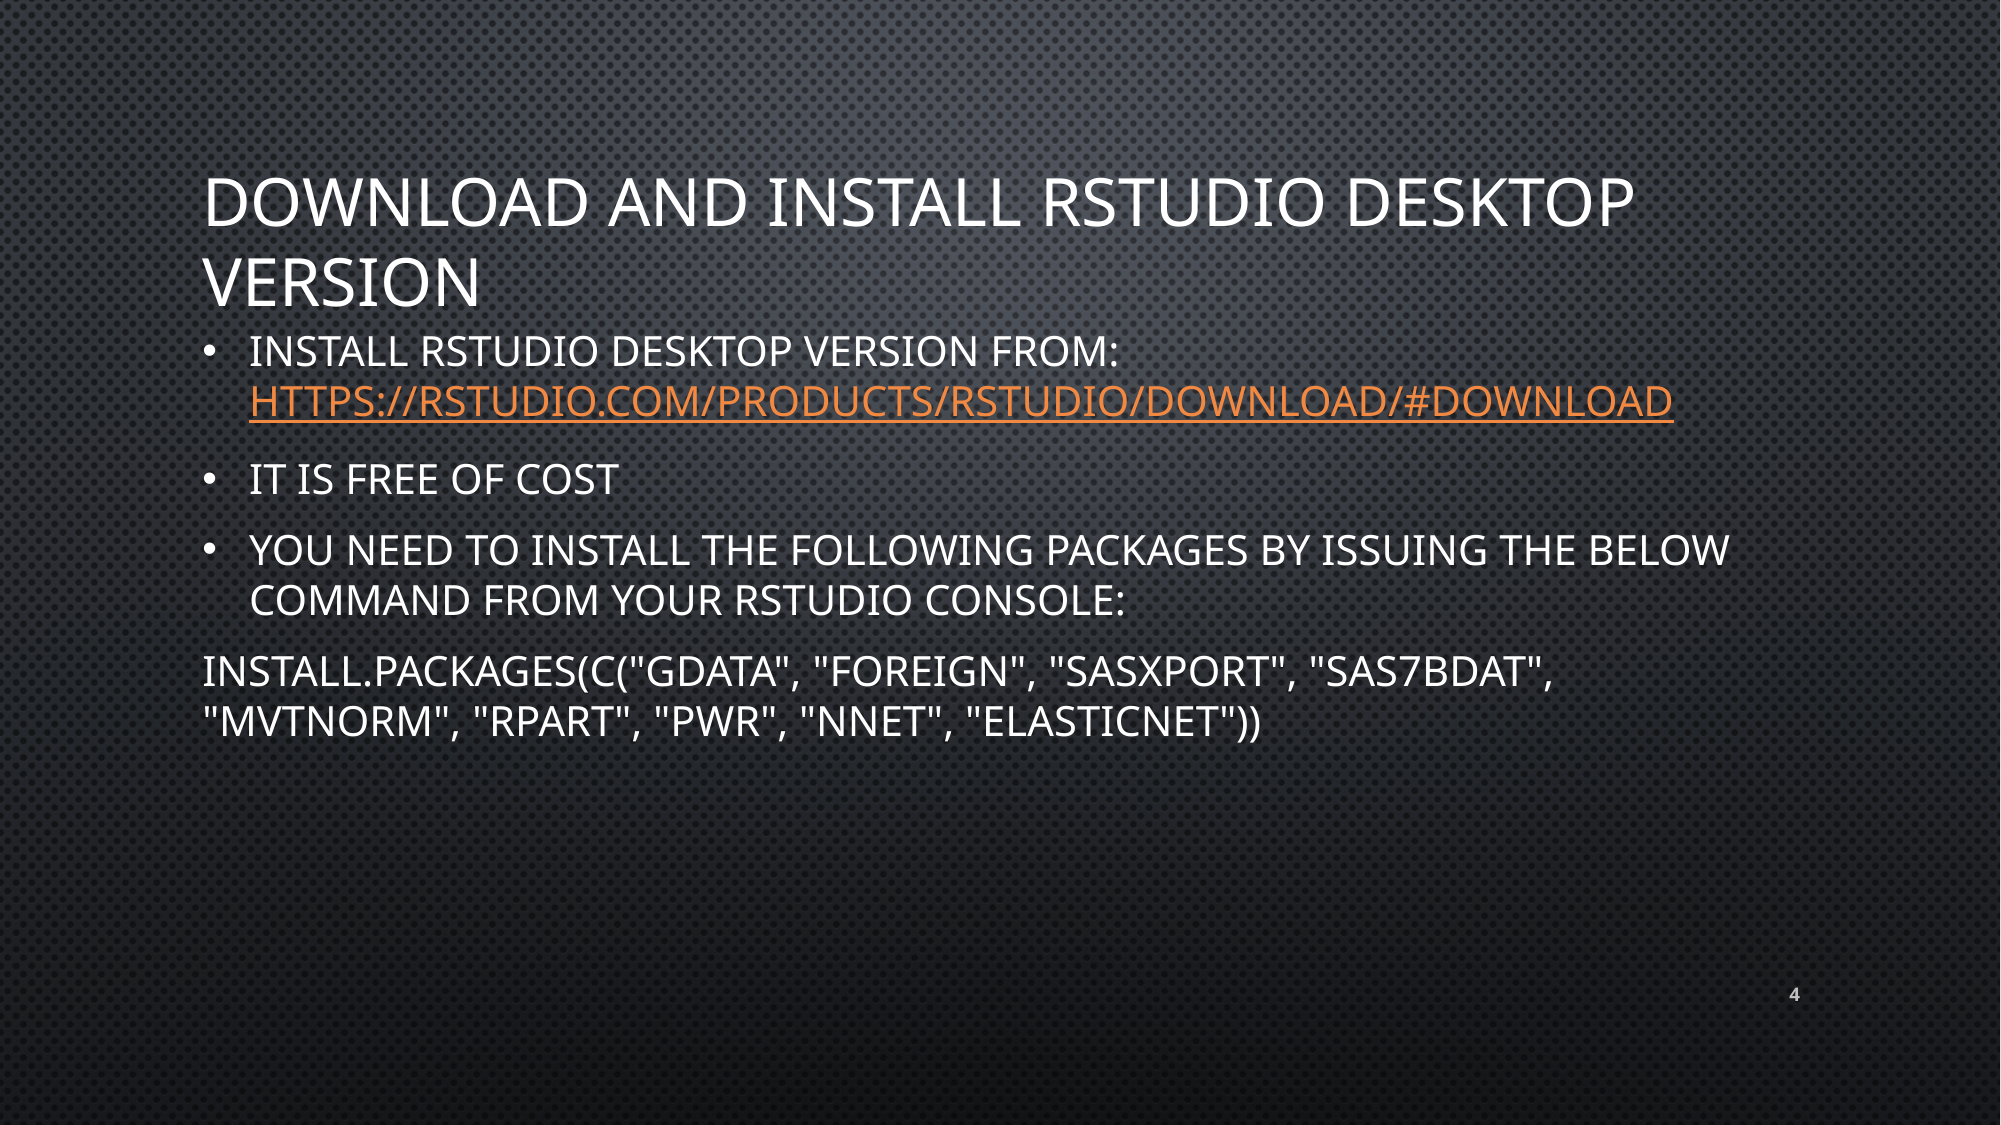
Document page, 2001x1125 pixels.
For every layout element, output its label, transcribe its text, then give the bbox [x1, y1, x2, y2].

slide_number 4 [1724, 965, 1816, 1025]
title Download and install rstudio desktop version [187, 99, 1813, 313]
list Install rstudio desktop version from: https://rstudio.com/products/rstudio/download/#download It is free of cost You need to install the following packages by issuing the below command from your rstudio console: install.packages(c("gdata", "foreign", "SASxport", "sas7bdat", "mvtnorm", "rpart", "pwr", "nnet", "elasticnet")) [187, 313, 1813, 827]
